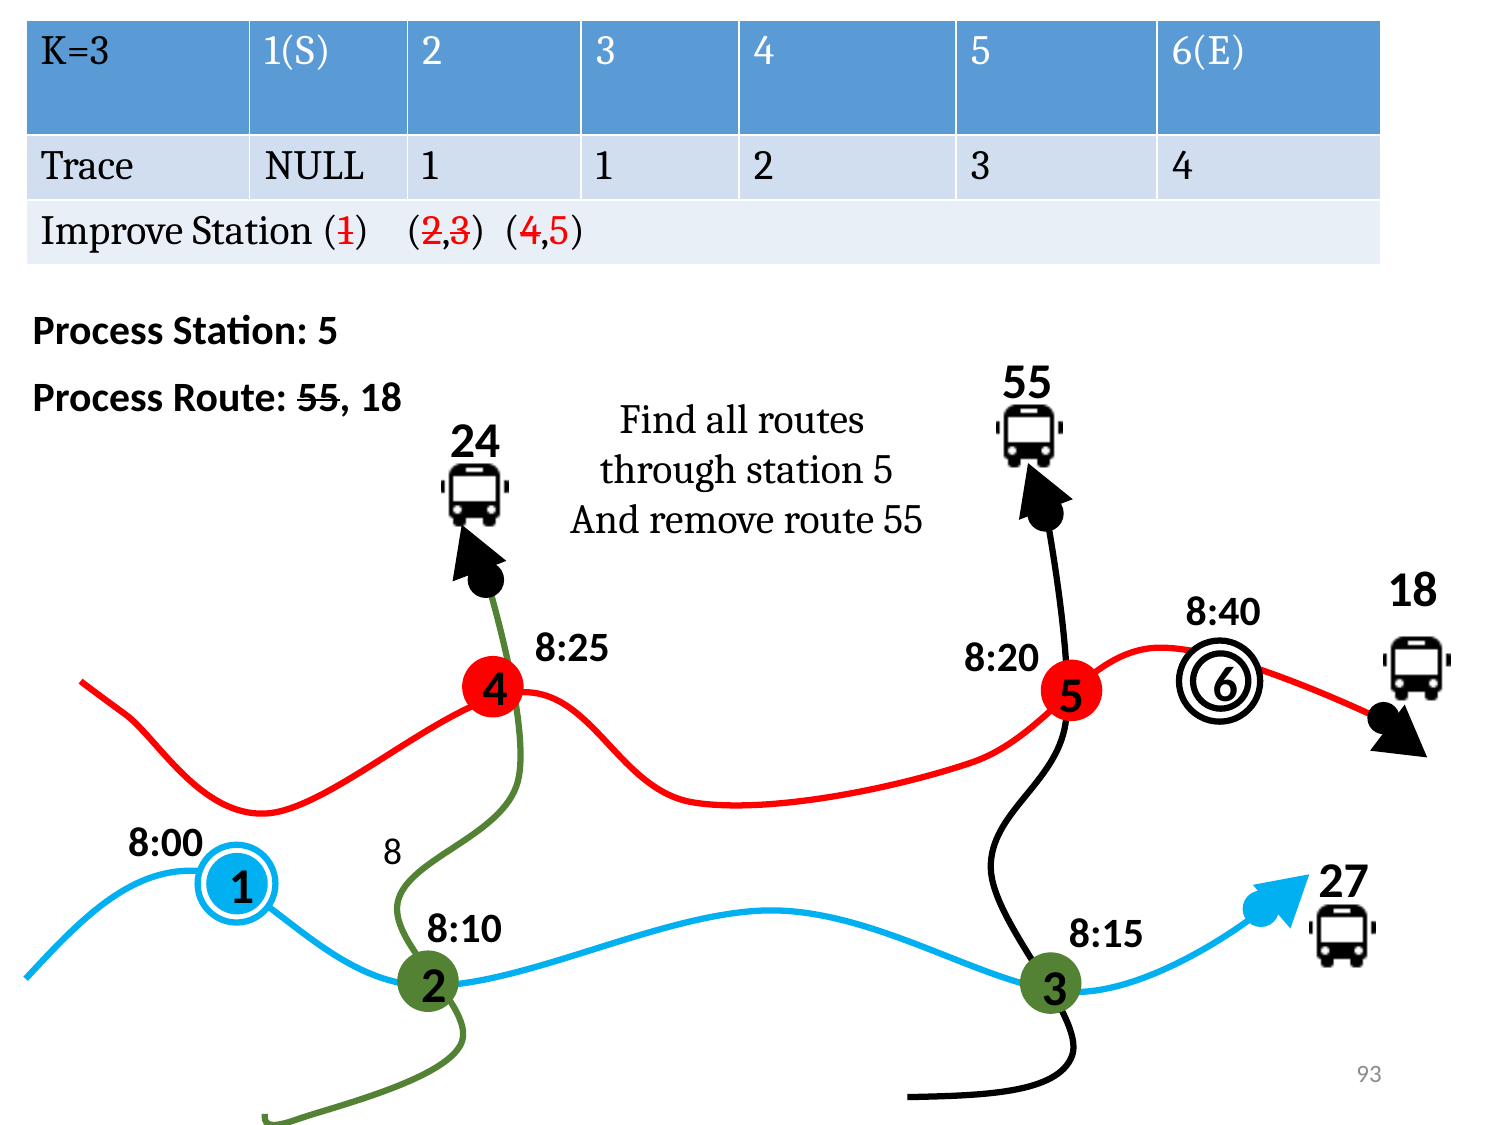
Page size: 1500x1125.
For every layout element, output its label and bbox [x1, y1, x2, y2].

table_cell [740, 136, 955, 199]
text_box [17, 362, 418, 428]
text_box [987, 340, 1068, 416]
table_cell [957, 136, 1156, 199]
table_cell [250, 136, 407, 199]
table_header [1158, 21, 1380, 134]
text_box [555, 384, 938, 550]
text_box [18, 295, 354, 361]
text_box [24, 470, 1428, 1125]
table_cell [582, 136, 738, 199]
table_header [740, 21, 955, 134]
picture [1383, 635, 1451, 703]
text_box [435, 399, 516, 475]
table_cell [408, 136, 580, 199]
picture [441, 462, 509, 529]
table_header [957, 21, 1156, 134]
table_header [27, 21, 249, 134]
text_box [1372, 549, 1453, 624]
picture [1309, 903, 1376, 970]
table_cell [27, 136, 249, 199]
table_header [582, 21, 738, 134]
table_cell [1158, 136, 1380, 199]
slide_number [1059, 1042, 1397, 1103]
table_header [408, 21, 580, 134]
picture [996, 403, 1063, 470]
table_cell [27, 201, 1380, 264]
table_header [250, 21, 407, 134]
